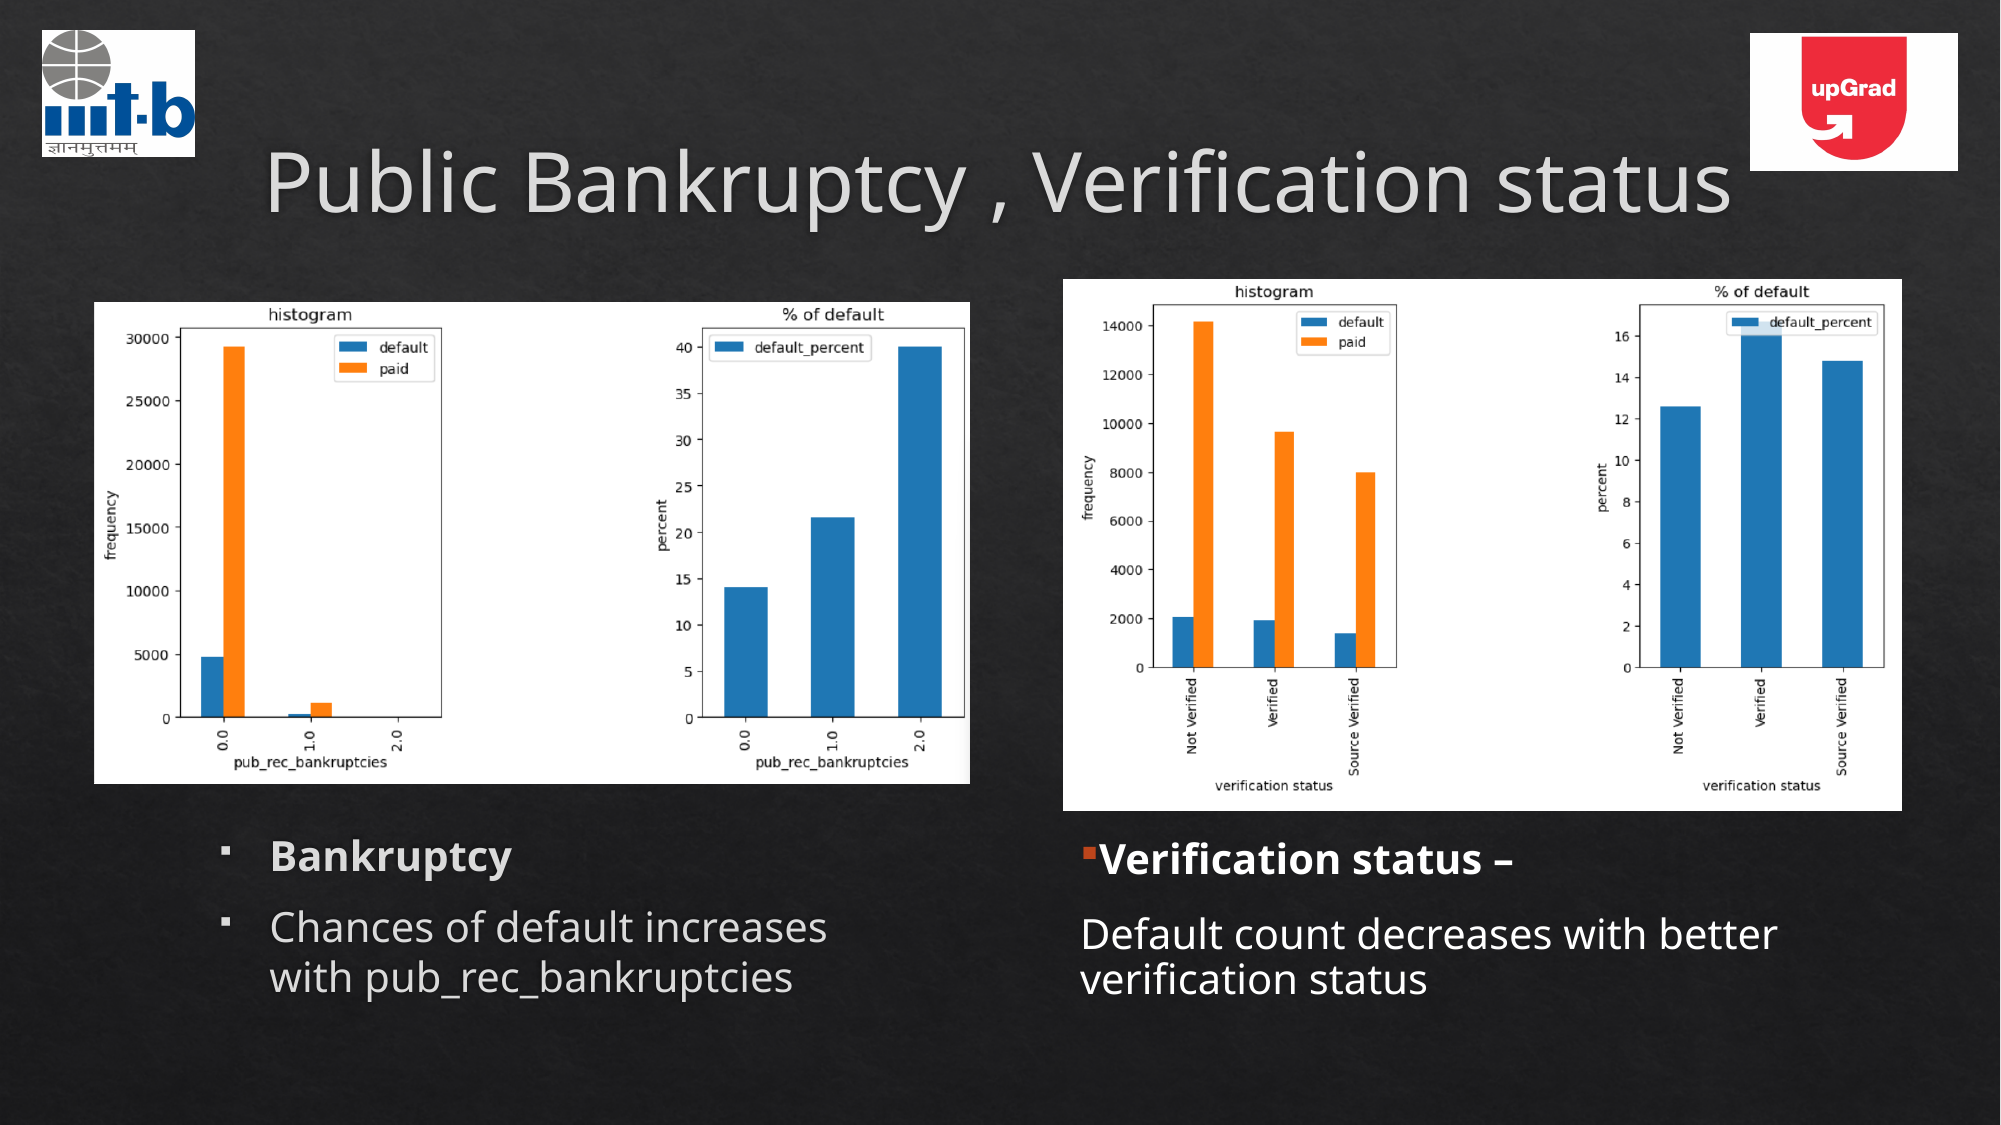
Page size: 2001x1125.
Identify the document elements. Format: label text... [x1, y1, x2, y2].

title Public Bankruptcy , Verification status [149, 99, 1849, 260]
picture [0, 0, 2001, 1125]
list Bankruptcy Chances of default increases with pub_rec_bankruptcies [198, 822, 899, 1078]
text_box Verification status – Default count decreases with better verification status [1080, 831, 1781, 1088]
